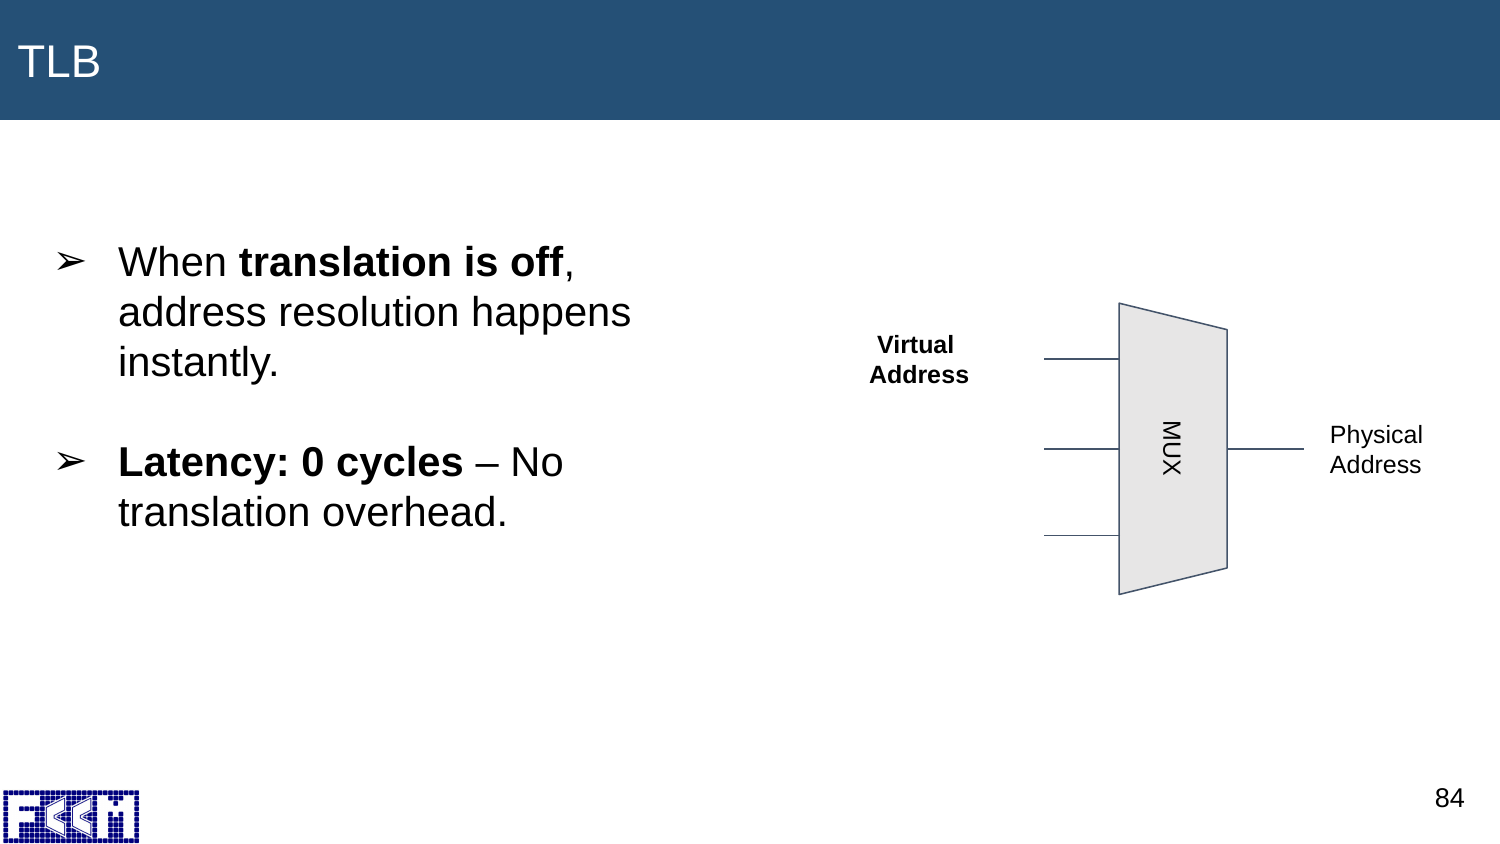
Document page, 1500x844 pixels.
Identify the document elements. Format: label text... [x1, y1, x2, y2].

text_box MUX [1143, 405, 1204, 493]
title TLB [17, 12, 1416, 107]
slide_number ‹#› [1389, 764, 1480, 830]
text_box Physical Address [1314, 403, 1449, 494]
text_box [1119, 303, 1228, 595]
picture [1, 789, 140, 844]
text_box When translation is off, address resolution happens instantly. Latency: 0 cycles – No translation overhead. [28, 219, 743, 481]
text_box Virtual Address [807, 313, 1032, 404]
